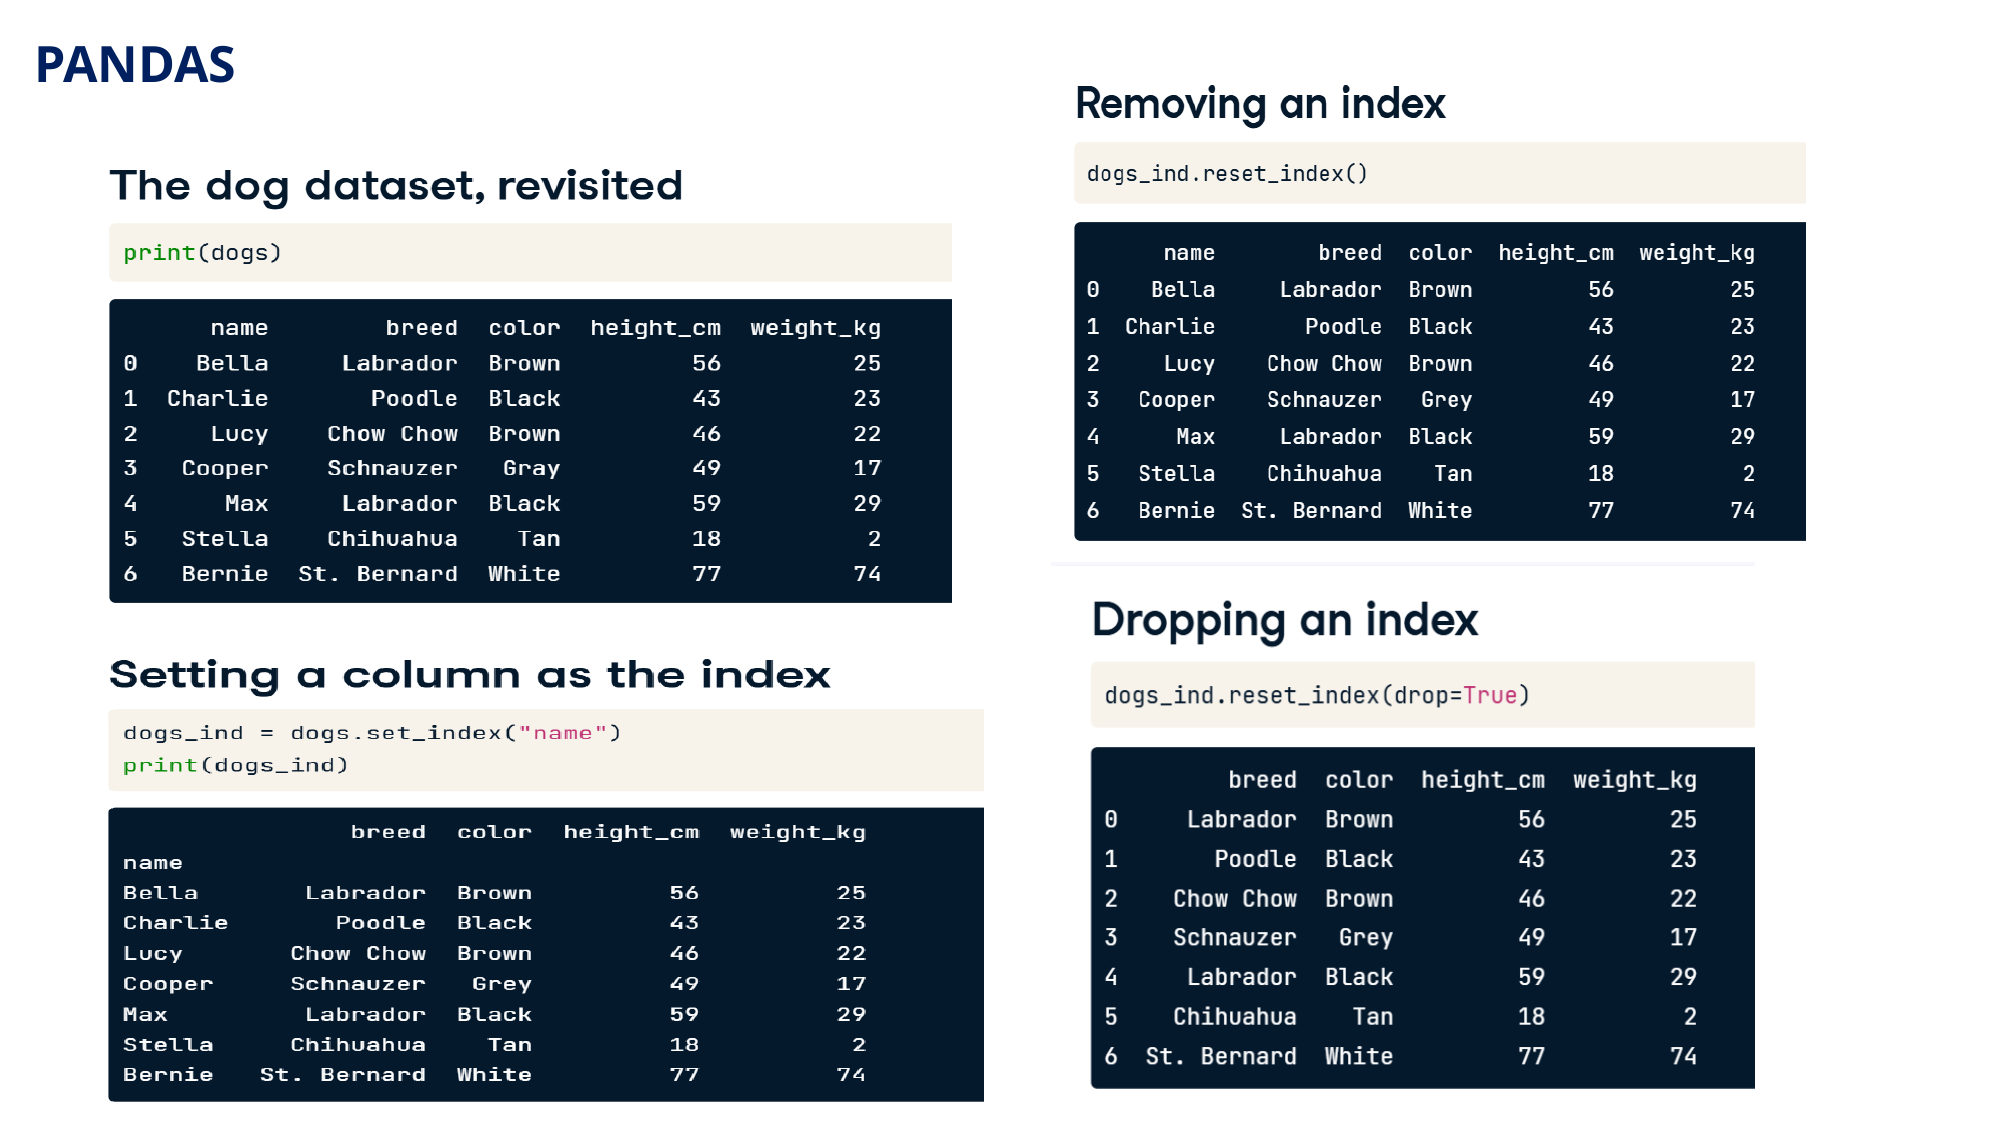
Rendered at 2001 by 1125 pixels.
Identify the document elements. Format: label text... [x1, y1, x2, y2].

picture [79, 142, 952, 609]
picture [1048, 66, 1806, 551]
title PANDAS [19, 21, 1670, 113]
picture [79, 640, 984, 1106]
text_box [31, 142, 1694, 832]
picture [1051, 562, 1755, 1102]
